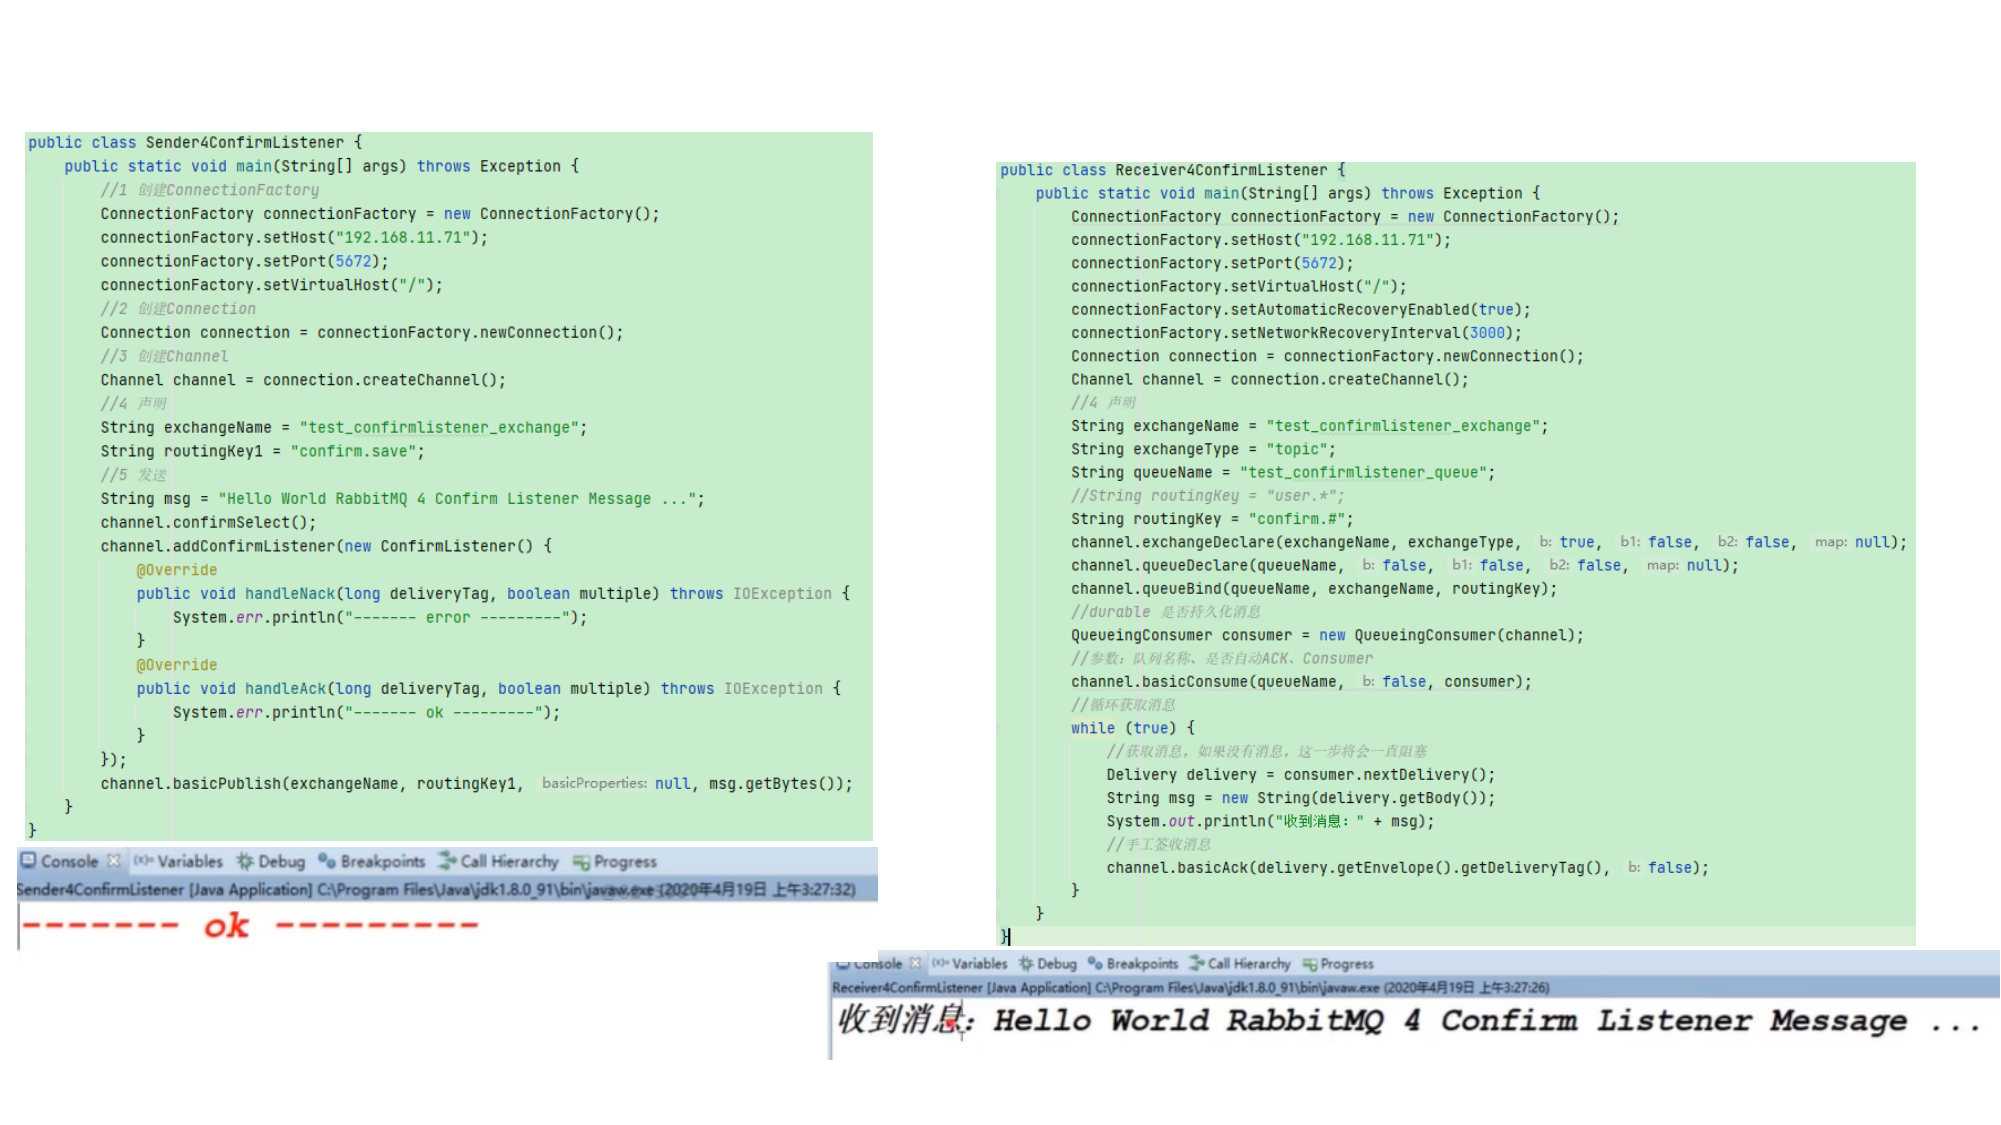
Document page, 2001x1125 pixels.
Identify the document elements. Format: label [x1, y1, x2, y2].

picture [17, 847, 2000, 1060]
picture [996, 162, 1917, 946]
picture [25, 132, 873, 841]
